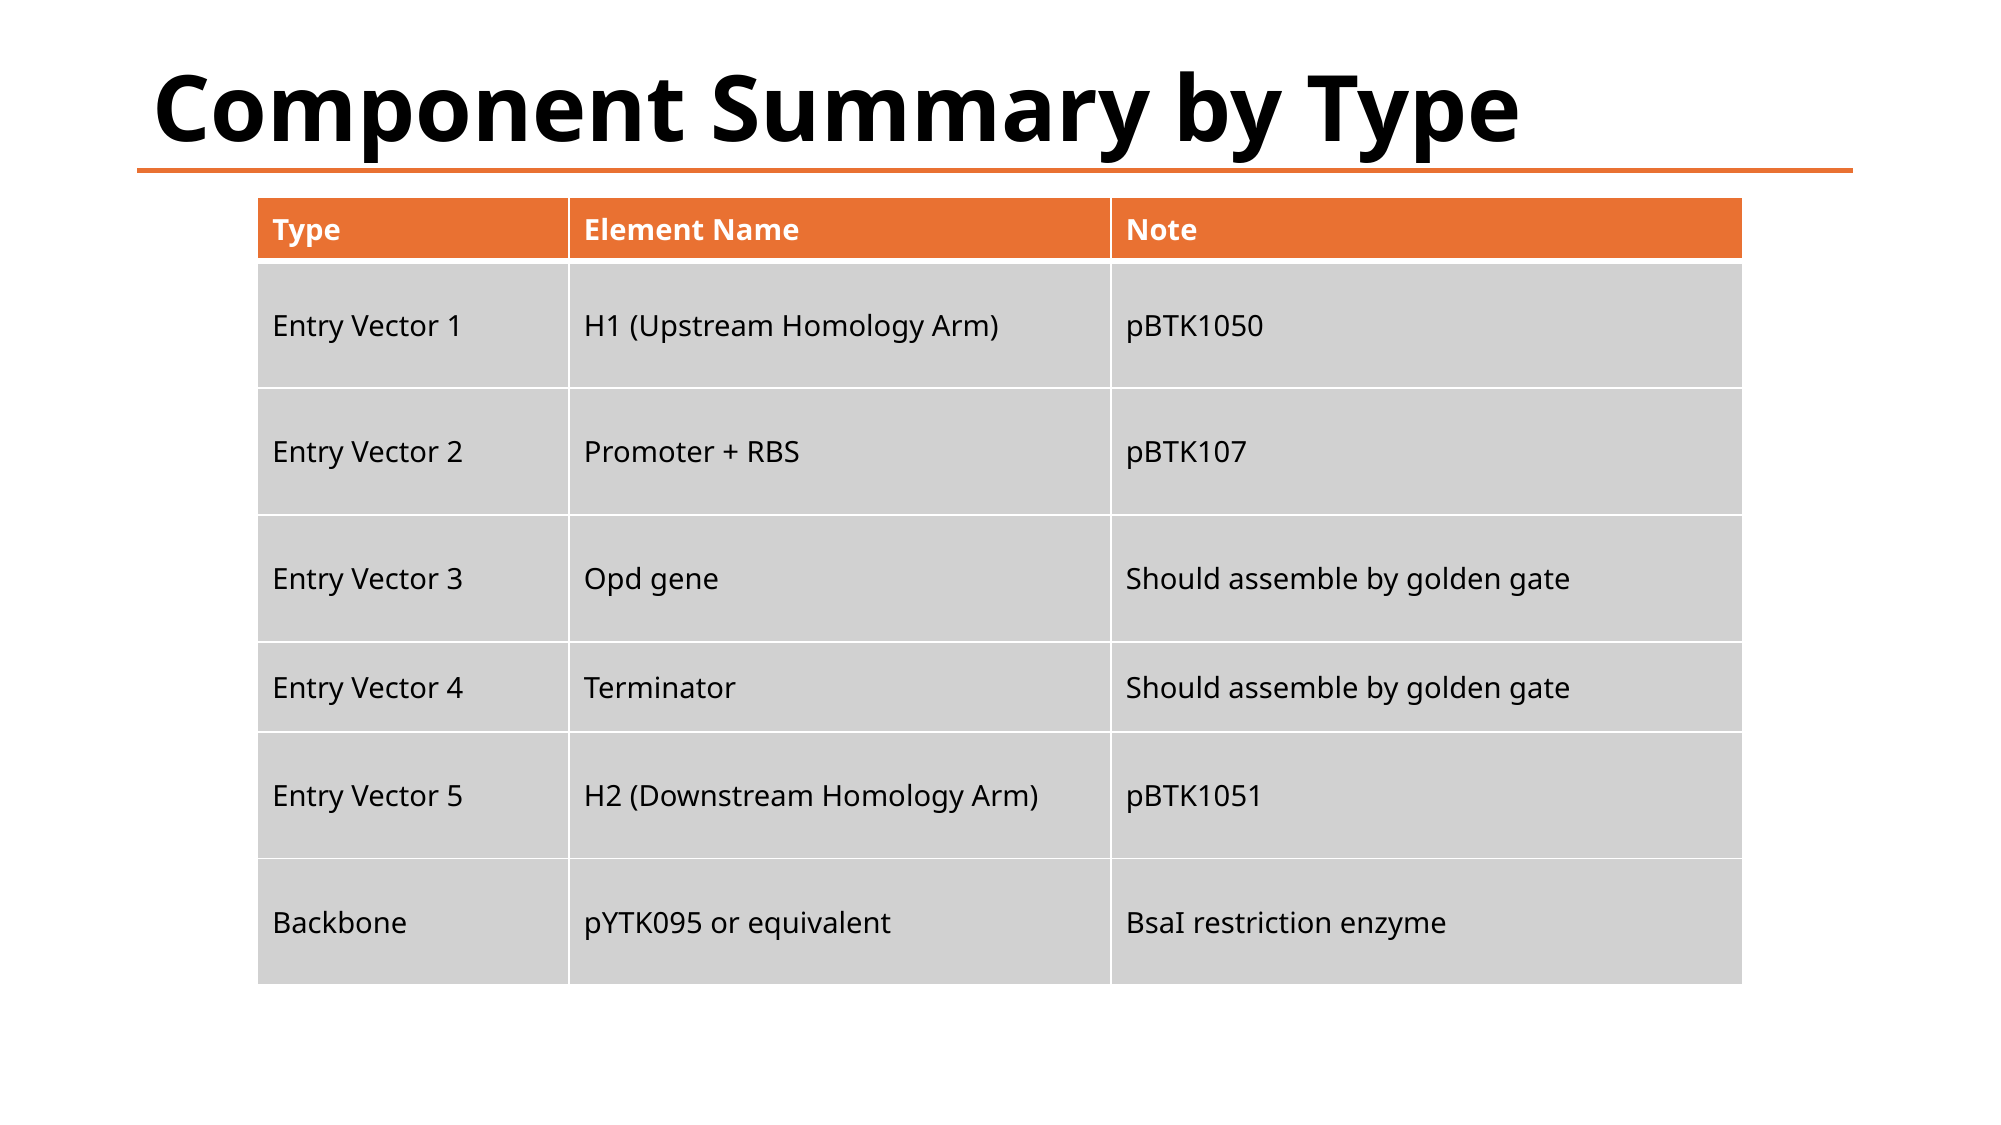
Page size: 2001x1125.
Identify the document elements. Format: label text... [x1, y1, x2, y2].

table_cell Terminator [570, 643, 1110, 731]
table_header Note [1112, 198, 1742, 258]
table_cell pBTK1050 [1112, 264, 1742, 387]
table_cell Entry Vector 2 [258, 389, 568, 514]
table_cell Entry Vector 4 [258, 643, 568, 731]
table_cell H2 (Downstream Homology Arm) [570, 733, 1110, 858]
table_header Type [258, 198, 568, 258]
title Component Summary by Type [137, 3, 1863, 221]
table_cell Opd gene [570, 516, 1110, 641]
table_cell H1 (Upstream Homology Arm) [570, 264, 1110, 387]
table_cell Entry Vector 3 [258, 516, 568, 641]
table_cell Entry Vector 5 [258, 733, 568, 858]
table_cell pBTK1051 [1112, 733, 1742, 858]
table_header Element Name [570, 198, 1110, 258]
table_cell pYTK095 or equivalent [570, 859, 1110, 984]
table_cell Entry Vector 1 [258, 264, 568, 387]
table_cell Promoter + RBS [570, 389, 1110, 514]
table_cell Backbone [258, 859, 568, 984]
table_cell BsaI restriction enzyme [1112, 859, 1742, 984]
table_cell pBTK107 [1112, 389, 1742, 514]
table_cell Should assemble by golden gate [1112, 516, 1742, 641]
table_cell Should assemble by golden gate [1112, 643, 1742, 731]
